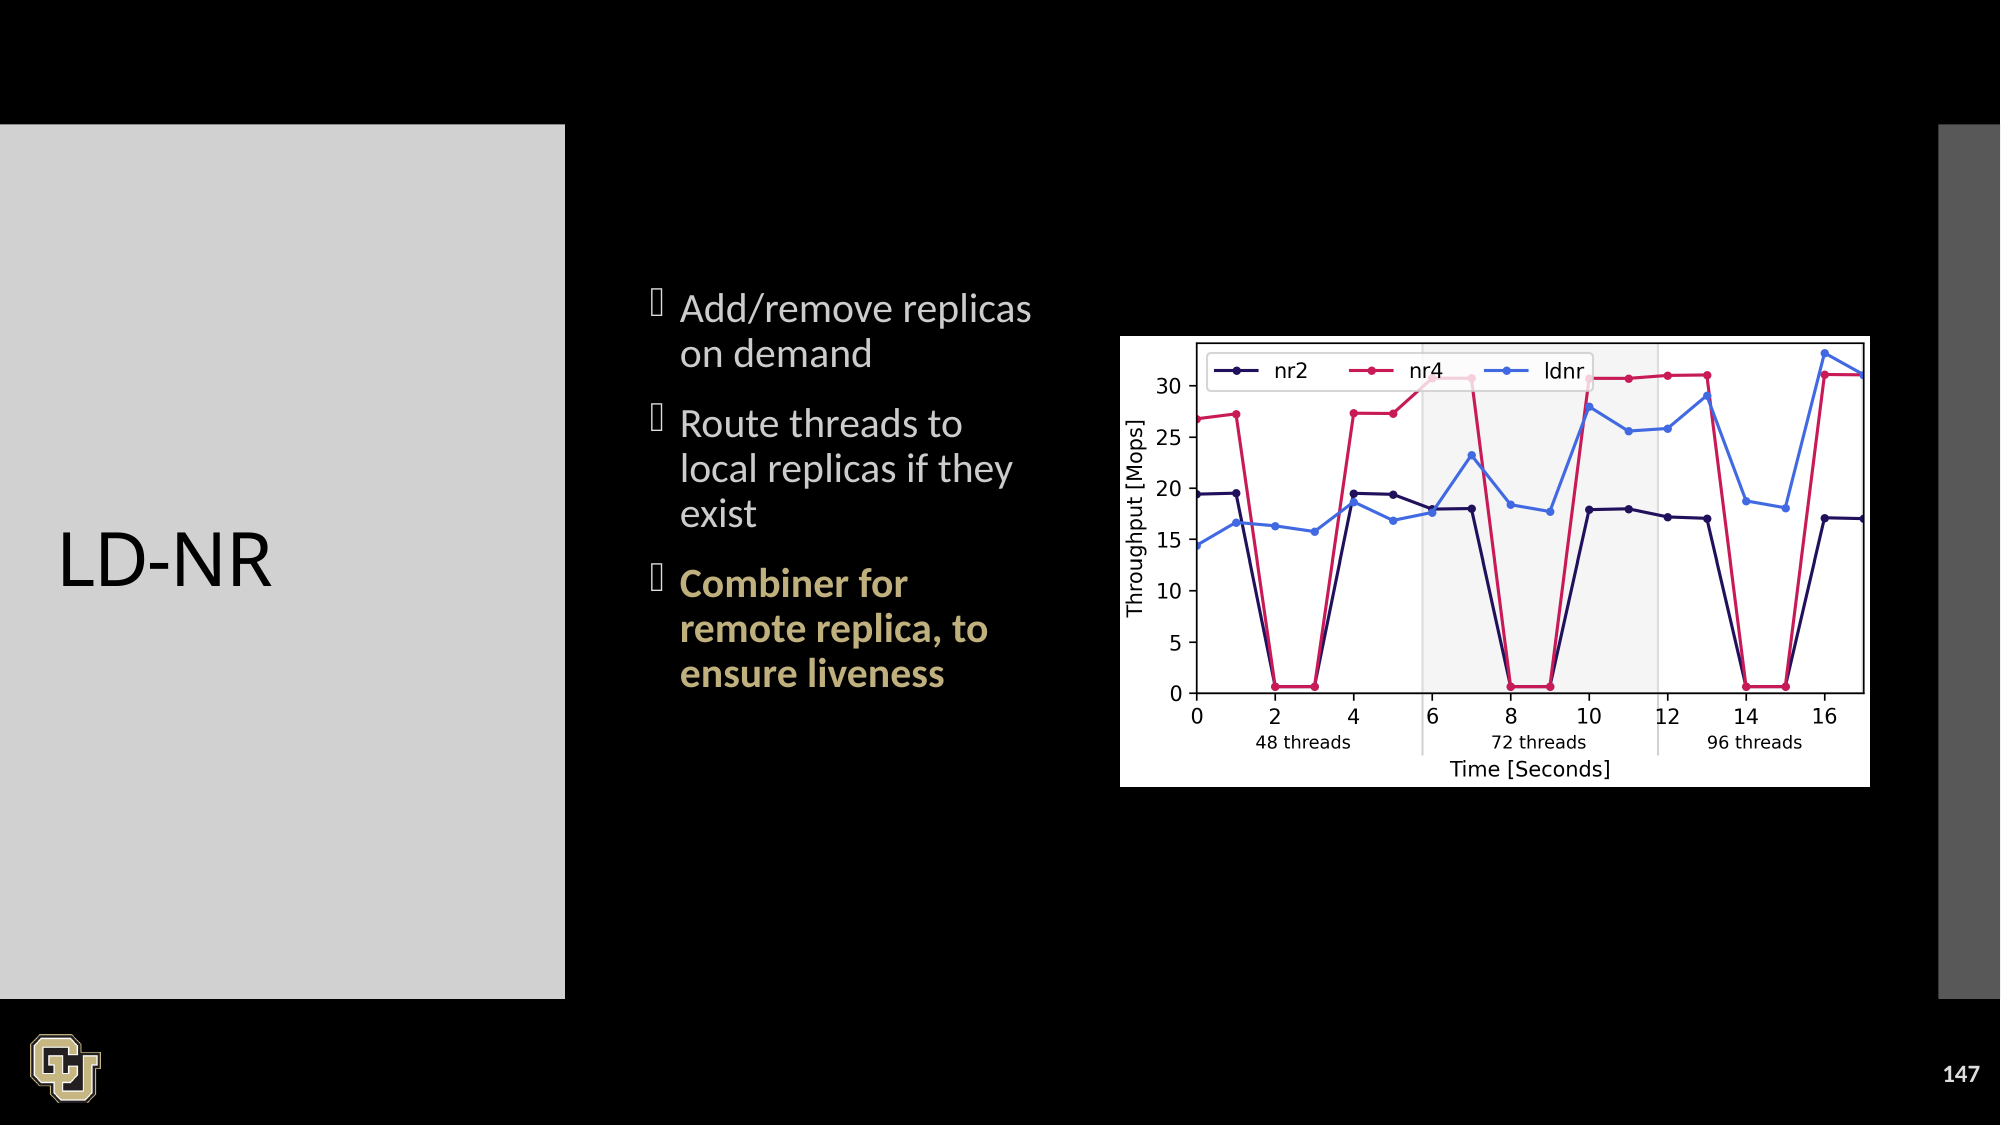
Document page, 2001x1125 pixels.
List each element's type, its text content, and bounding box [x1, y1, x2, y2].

title LD-NR [41, 184, 525, 940]
list Add/remove replicas on demand Route threads to local replicas if they exist Combiner for remote replica, to ensure liveness [634, 141, 1058, 982]
picture [1119, 336, 1871, 787]
slide_number 147 [1744, 1042, 1996, 1103]
